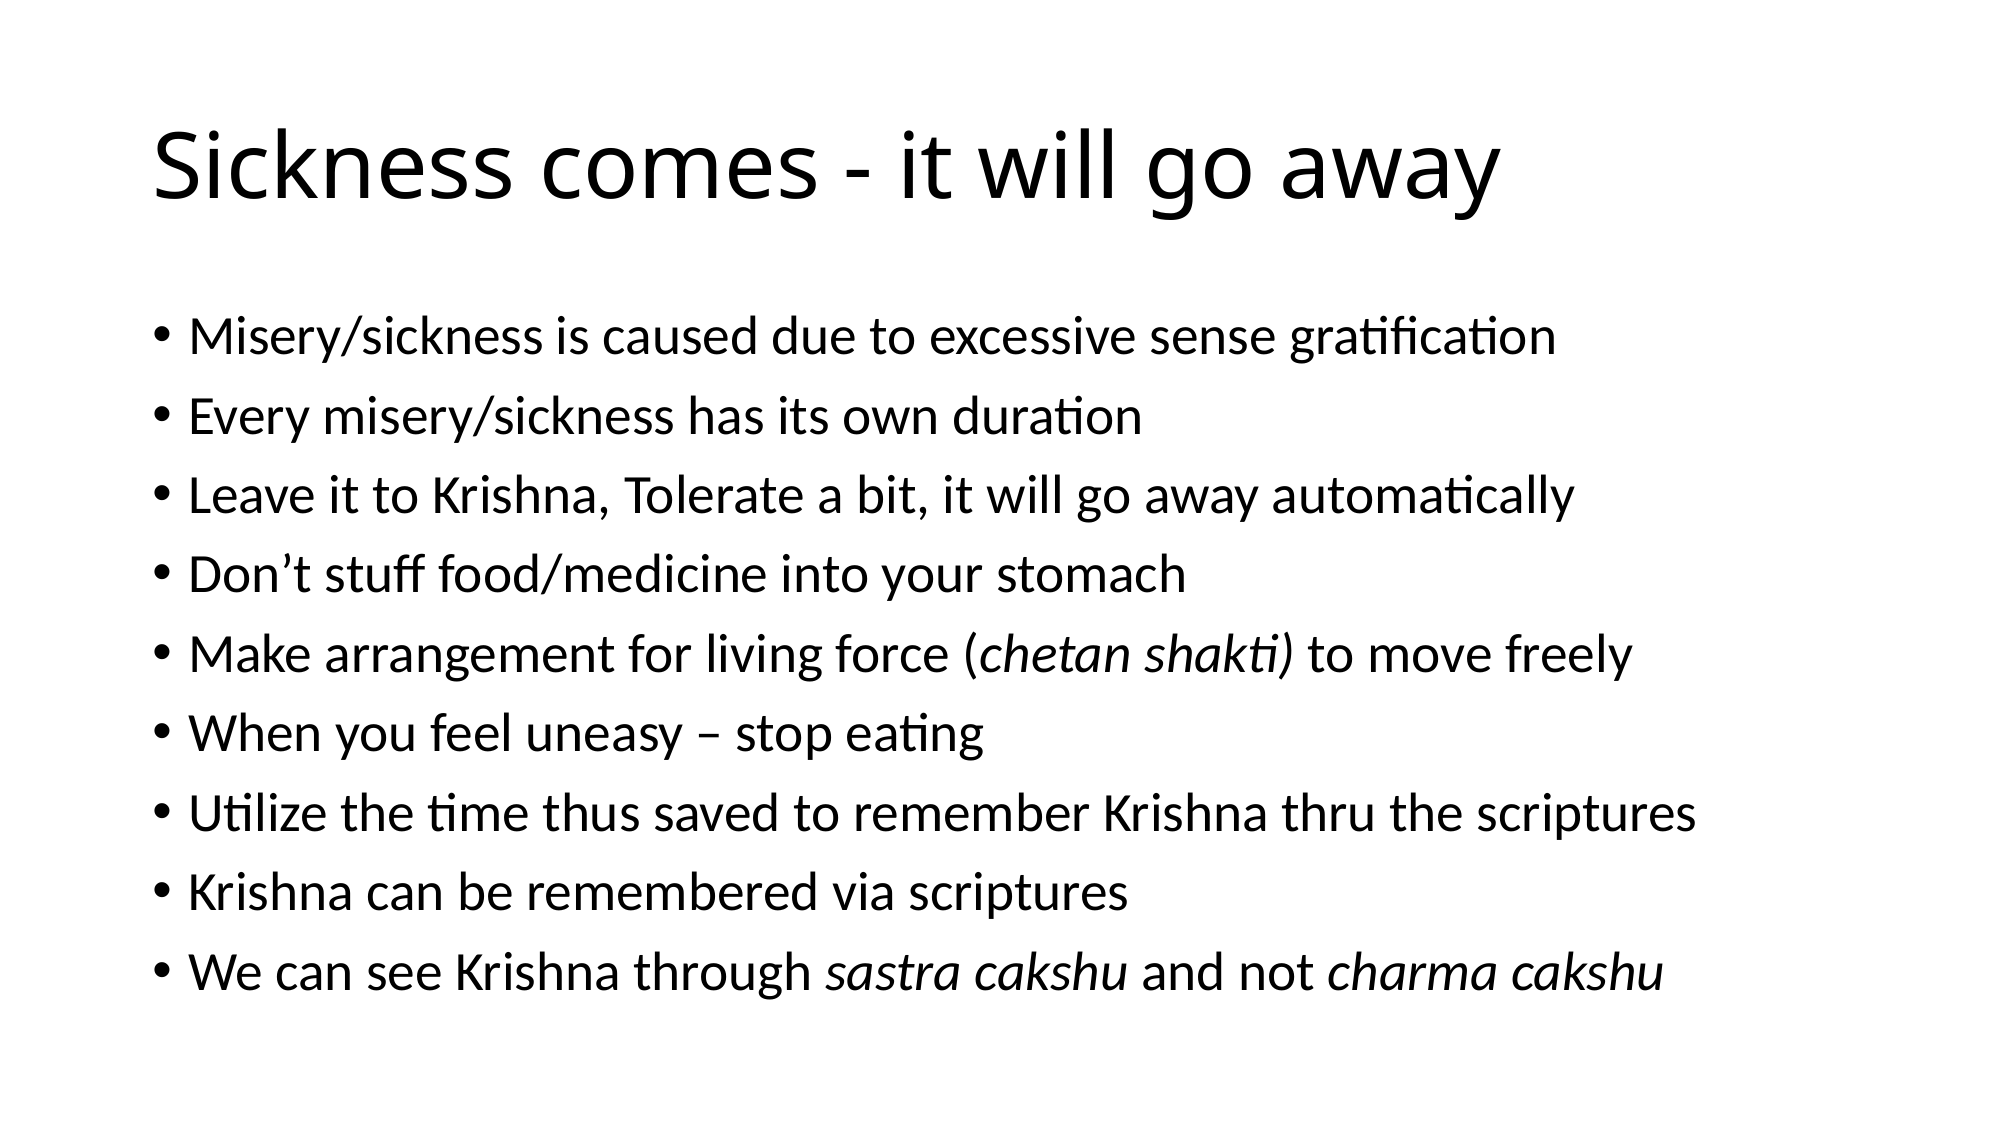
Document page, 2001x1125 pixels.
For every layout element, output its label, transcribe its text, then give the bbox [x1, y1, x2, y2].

title Sickness comes - it will go away [137, 59, 1863, 278]
list Misery/sickness is caused due to excessive sense gratification Every misery/sickness has its own duration Leave it to Krishna, Tolerate a bit, it will go away automatically Don’t stuff food/medicine into your stomach Make arrangement for living force (chetan shakti) to move freely When you feel uneasy – stop eating Utilize the time thus saved to remember Krishna thru the scriptures Krishna can be remembered via scriptures We can see Krishna through sastra cakshu and not charma cakshu [137, 299, 1863, 1014]
